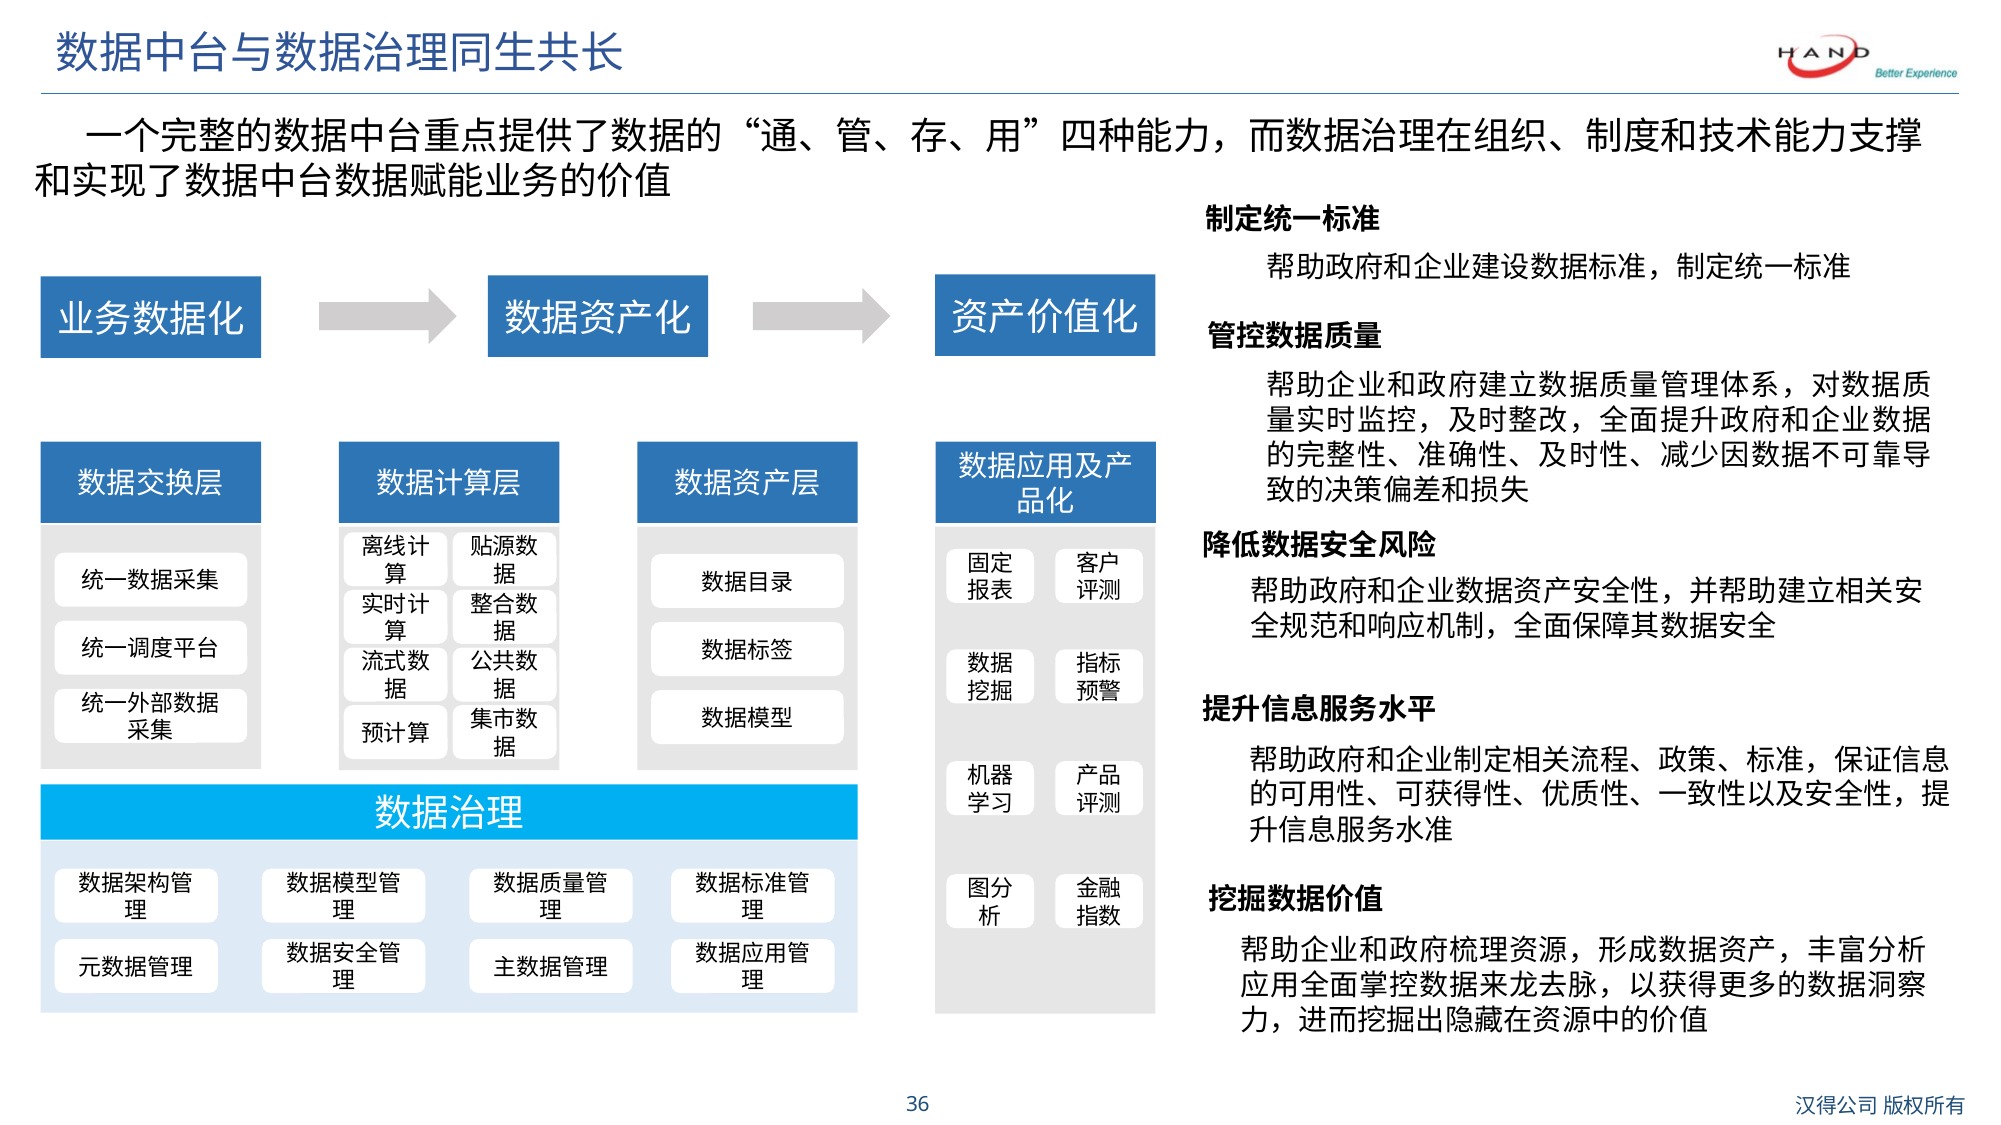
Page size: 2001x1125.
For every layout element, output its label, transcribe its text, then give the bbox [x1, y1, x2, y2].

title 数据中台与数据治理同生共长 [40, 0, 1777, 104]
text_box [1207, 317, 1932, 450]
picture [1777, 31, 1960, 82]
text_box 一个完整的数据中台重点提供了数据的“通、管、存、用”四种能力，而数据治理在组织、制度和技术能力支撑和实现了数据中台数据赋能业务的价值 [19, 104, 1974, 210]
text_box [1202, 690, 1974, 825]
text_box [1208, 880, 1927, 1016]
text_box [1205, 200, 1941, 333]
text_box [1202, 526, 1941, 656]
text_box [40, 274, 1156, 1014]
